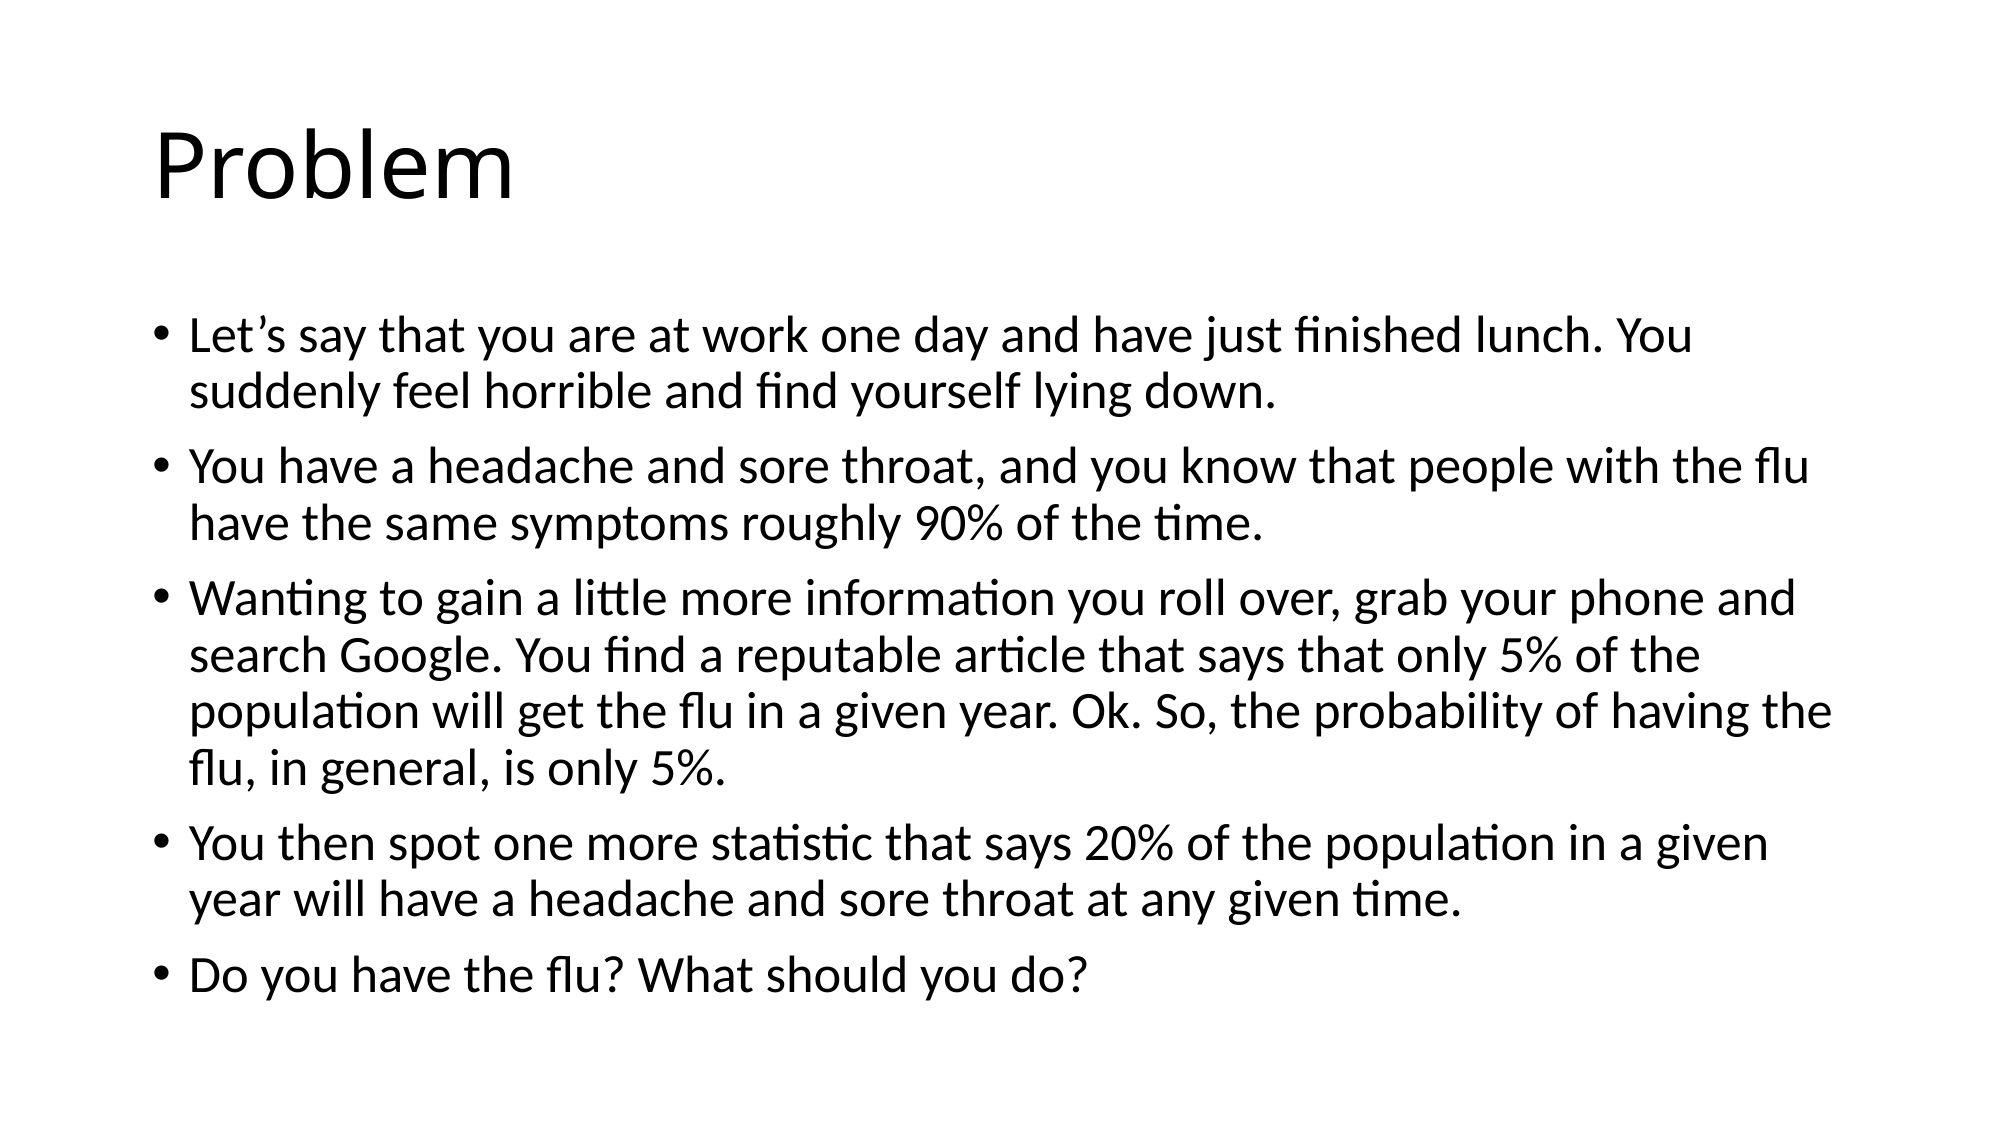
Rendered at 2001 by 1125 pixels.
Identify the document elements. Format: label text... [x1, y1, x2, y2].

list Let’s say that you are at work one day and have just finished lunch. You suddenly feel horrible and find yourself lying down. You have a headache and sore throat, and you know that people with the flu have the same symptoms roughly 90% of the time. Wanting to gain a little more information you roll over, grab your phone and search Google. You find a reputable article that says that only 5% of the population will get the flu in a given year. Ok. So, the probability of having the flu, in general, is only 5%. You then spot one more statistic that says 20% of the population in a given year will have a headache and sore throat at any given time. Do you have the flu? What should you do? [137, 299, 1863, 1014]
title Problem [137, 59, 1863, 278]
